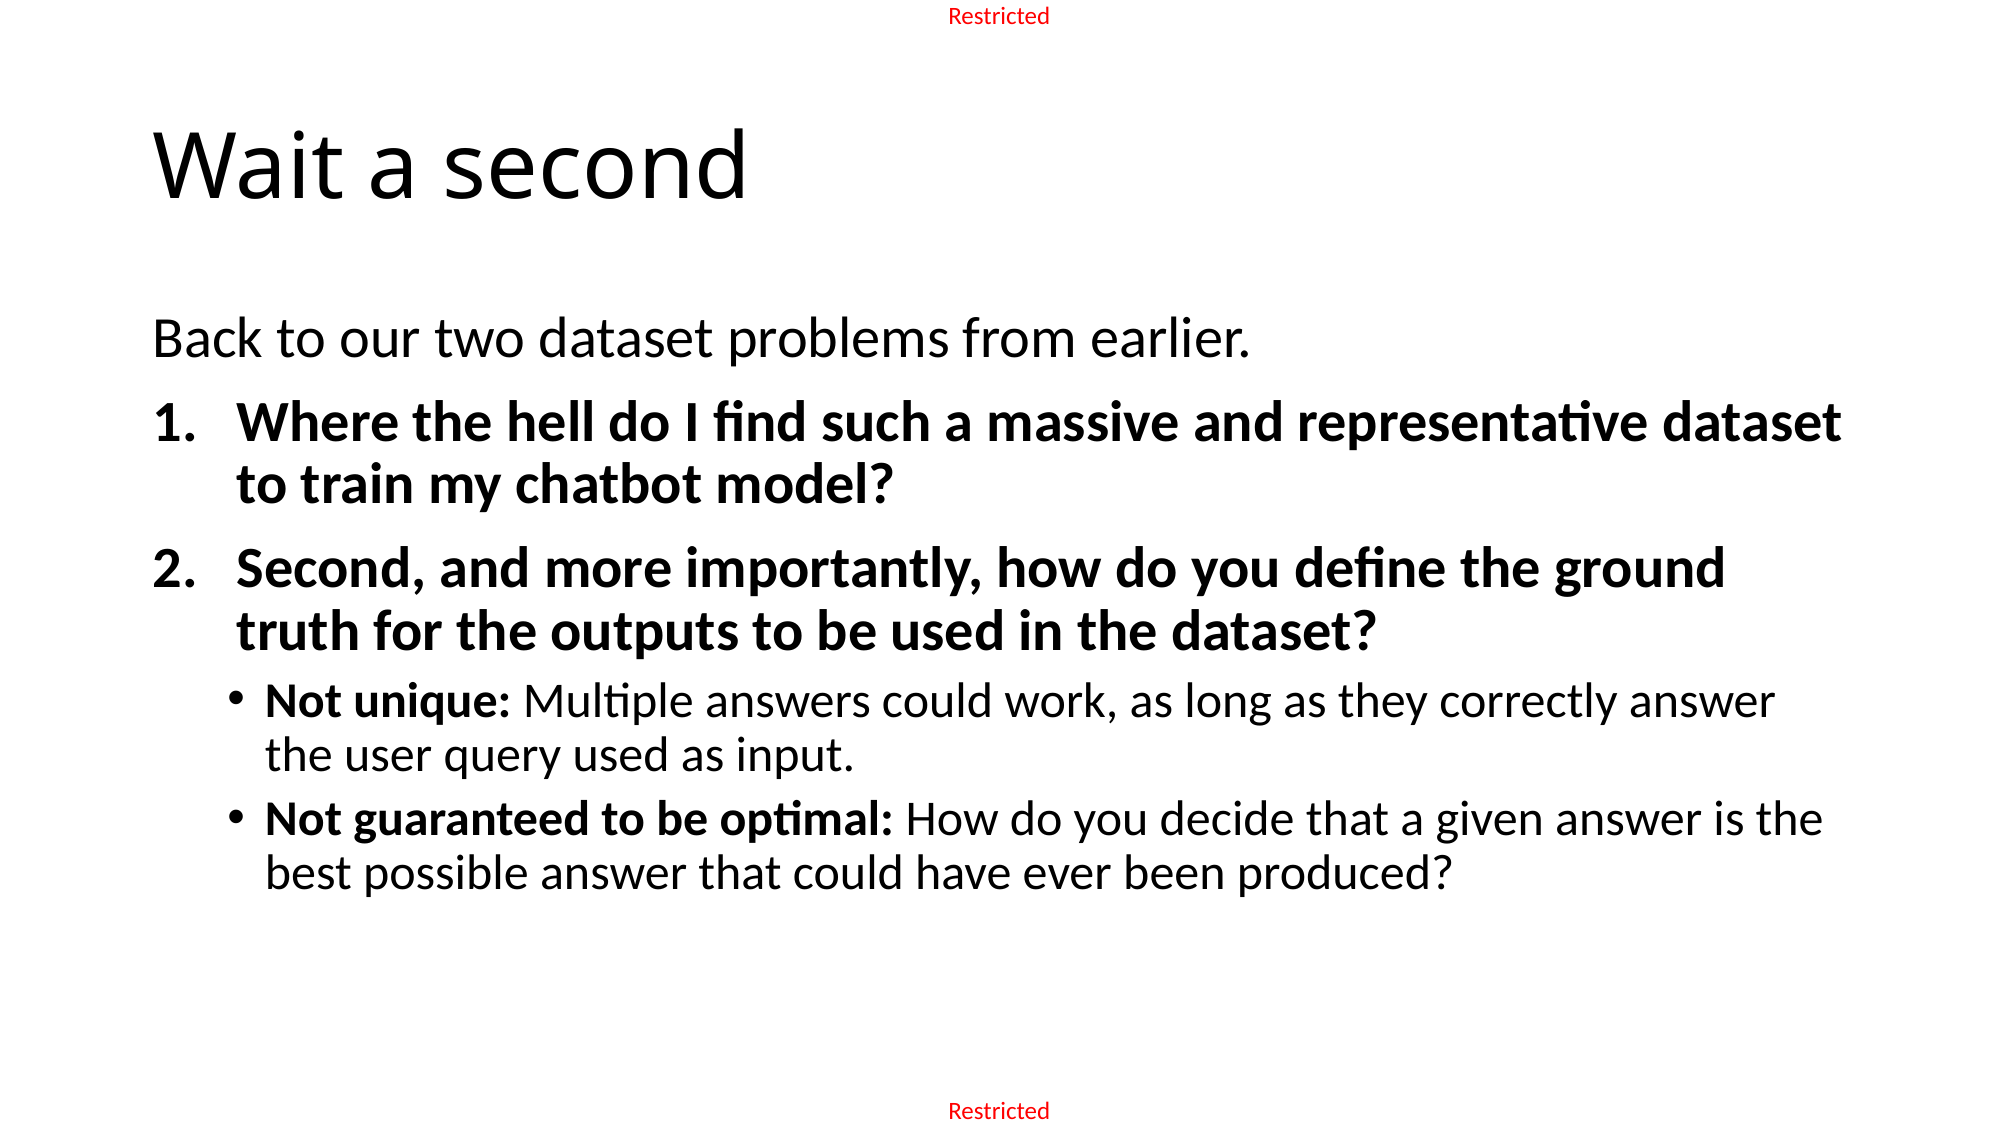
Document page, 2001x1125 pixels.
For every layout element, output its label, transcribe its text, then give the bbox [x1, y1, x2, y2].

title Wait a second [137, 59, 1863, 278]
list Back to our two dataset problems from earlier. Where the hell do I find such a massive and representative dataset to train my chatbot model? Second, and more importantly, how do you define the ground truth for the outputs to be used in the dataset? Not unique: Multiple answers could work, as long as they correctly answer the user query used as input. Not guaranteed to be optimal: How do you decide that a given answer is the best possible answer that could have ever been produced? [137, 299, 1863, 1014]
